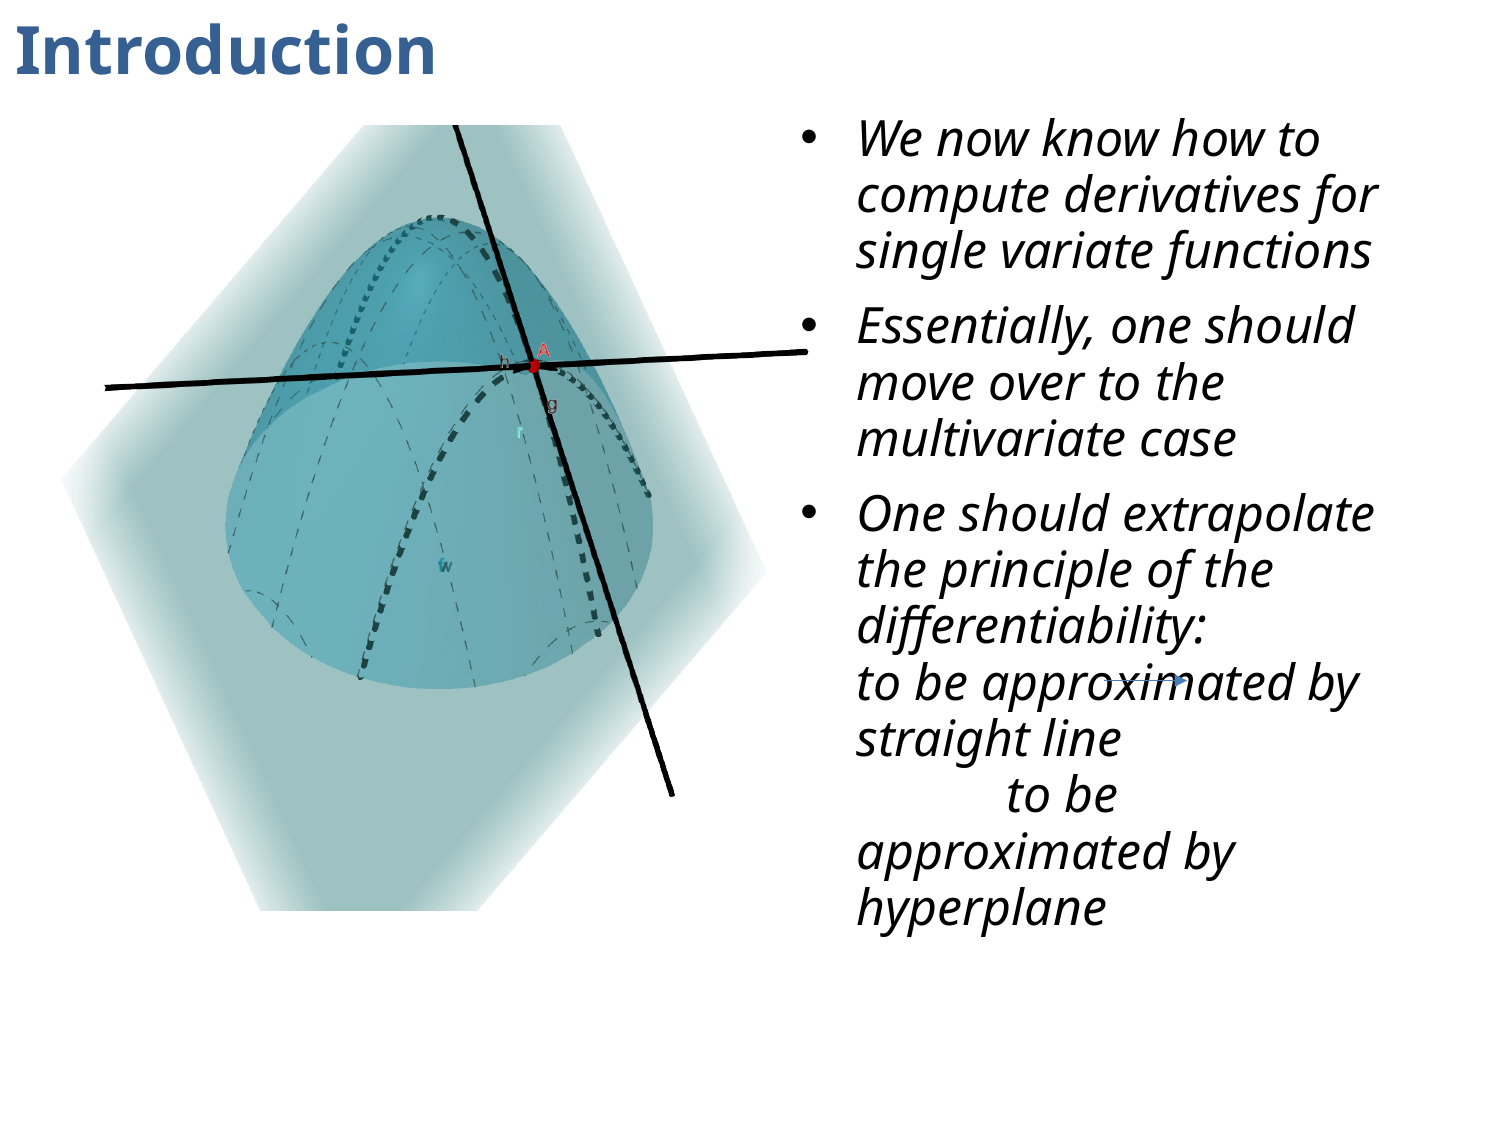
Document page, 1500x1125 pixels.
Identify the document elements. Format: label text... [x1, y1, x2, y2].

list We now know how to compute derivatives for single variate functions Essentially, one should move over to the multivariate case One should extrapolate the principle of the differentiability: to be approximated by straight line to be approximated by hyperplane [785, 102, 1447, 889]
title Introduction [0, 0, 1500, 102]
picture [0, 125, 839, 912]
